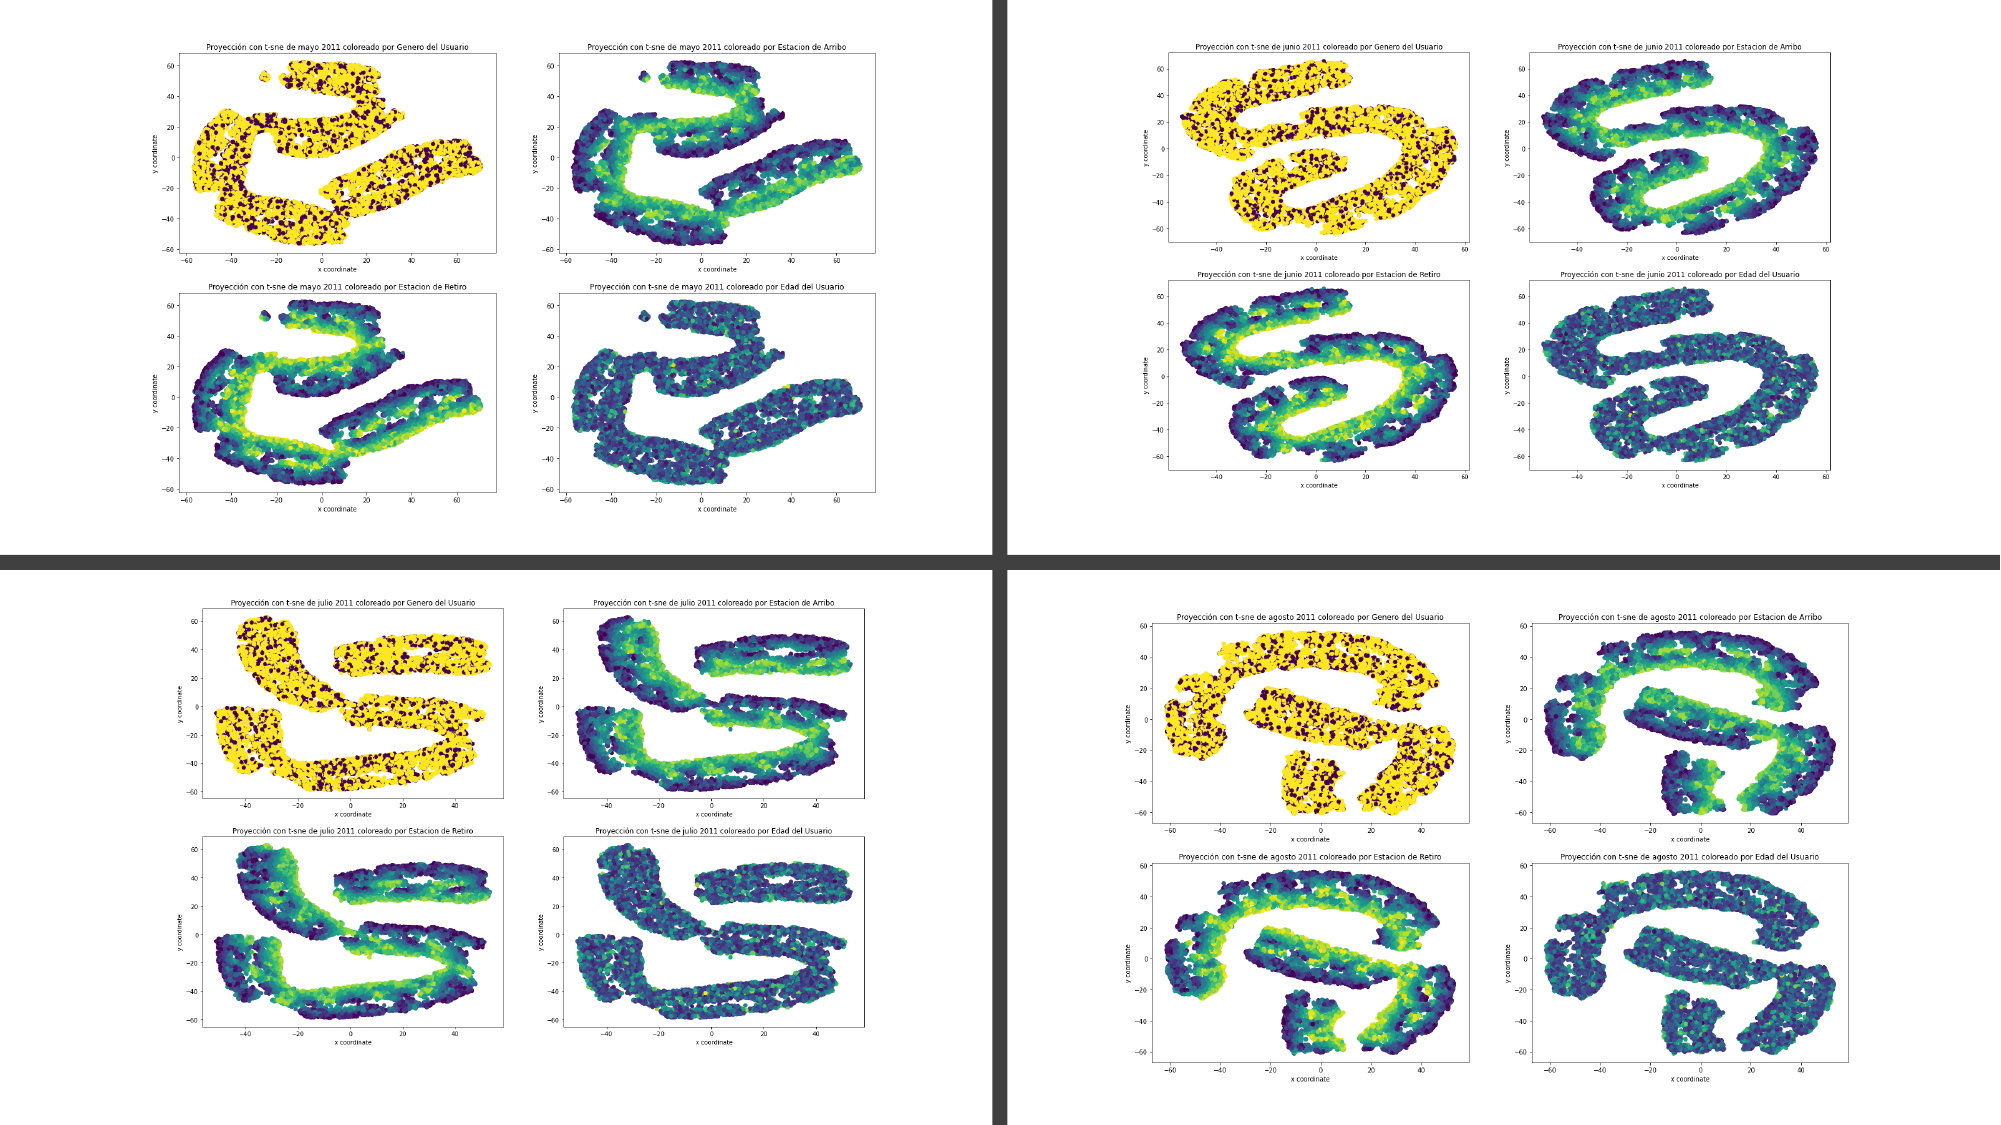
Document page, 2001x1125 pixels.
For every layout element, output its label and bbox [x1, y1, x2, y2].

picture [147, 38, 879, 516]
text_box [994, 554, 2000, 571]
text_box [991, 571, 1009, 1125]
picture [1121, 608, 1853, 1086]
picture [1139, 38, 1834, 493]
text_box [991, 0, 1009, 554]
picture [172, 595, 868, 1049]
text_box [0, 554, 994, 571]
